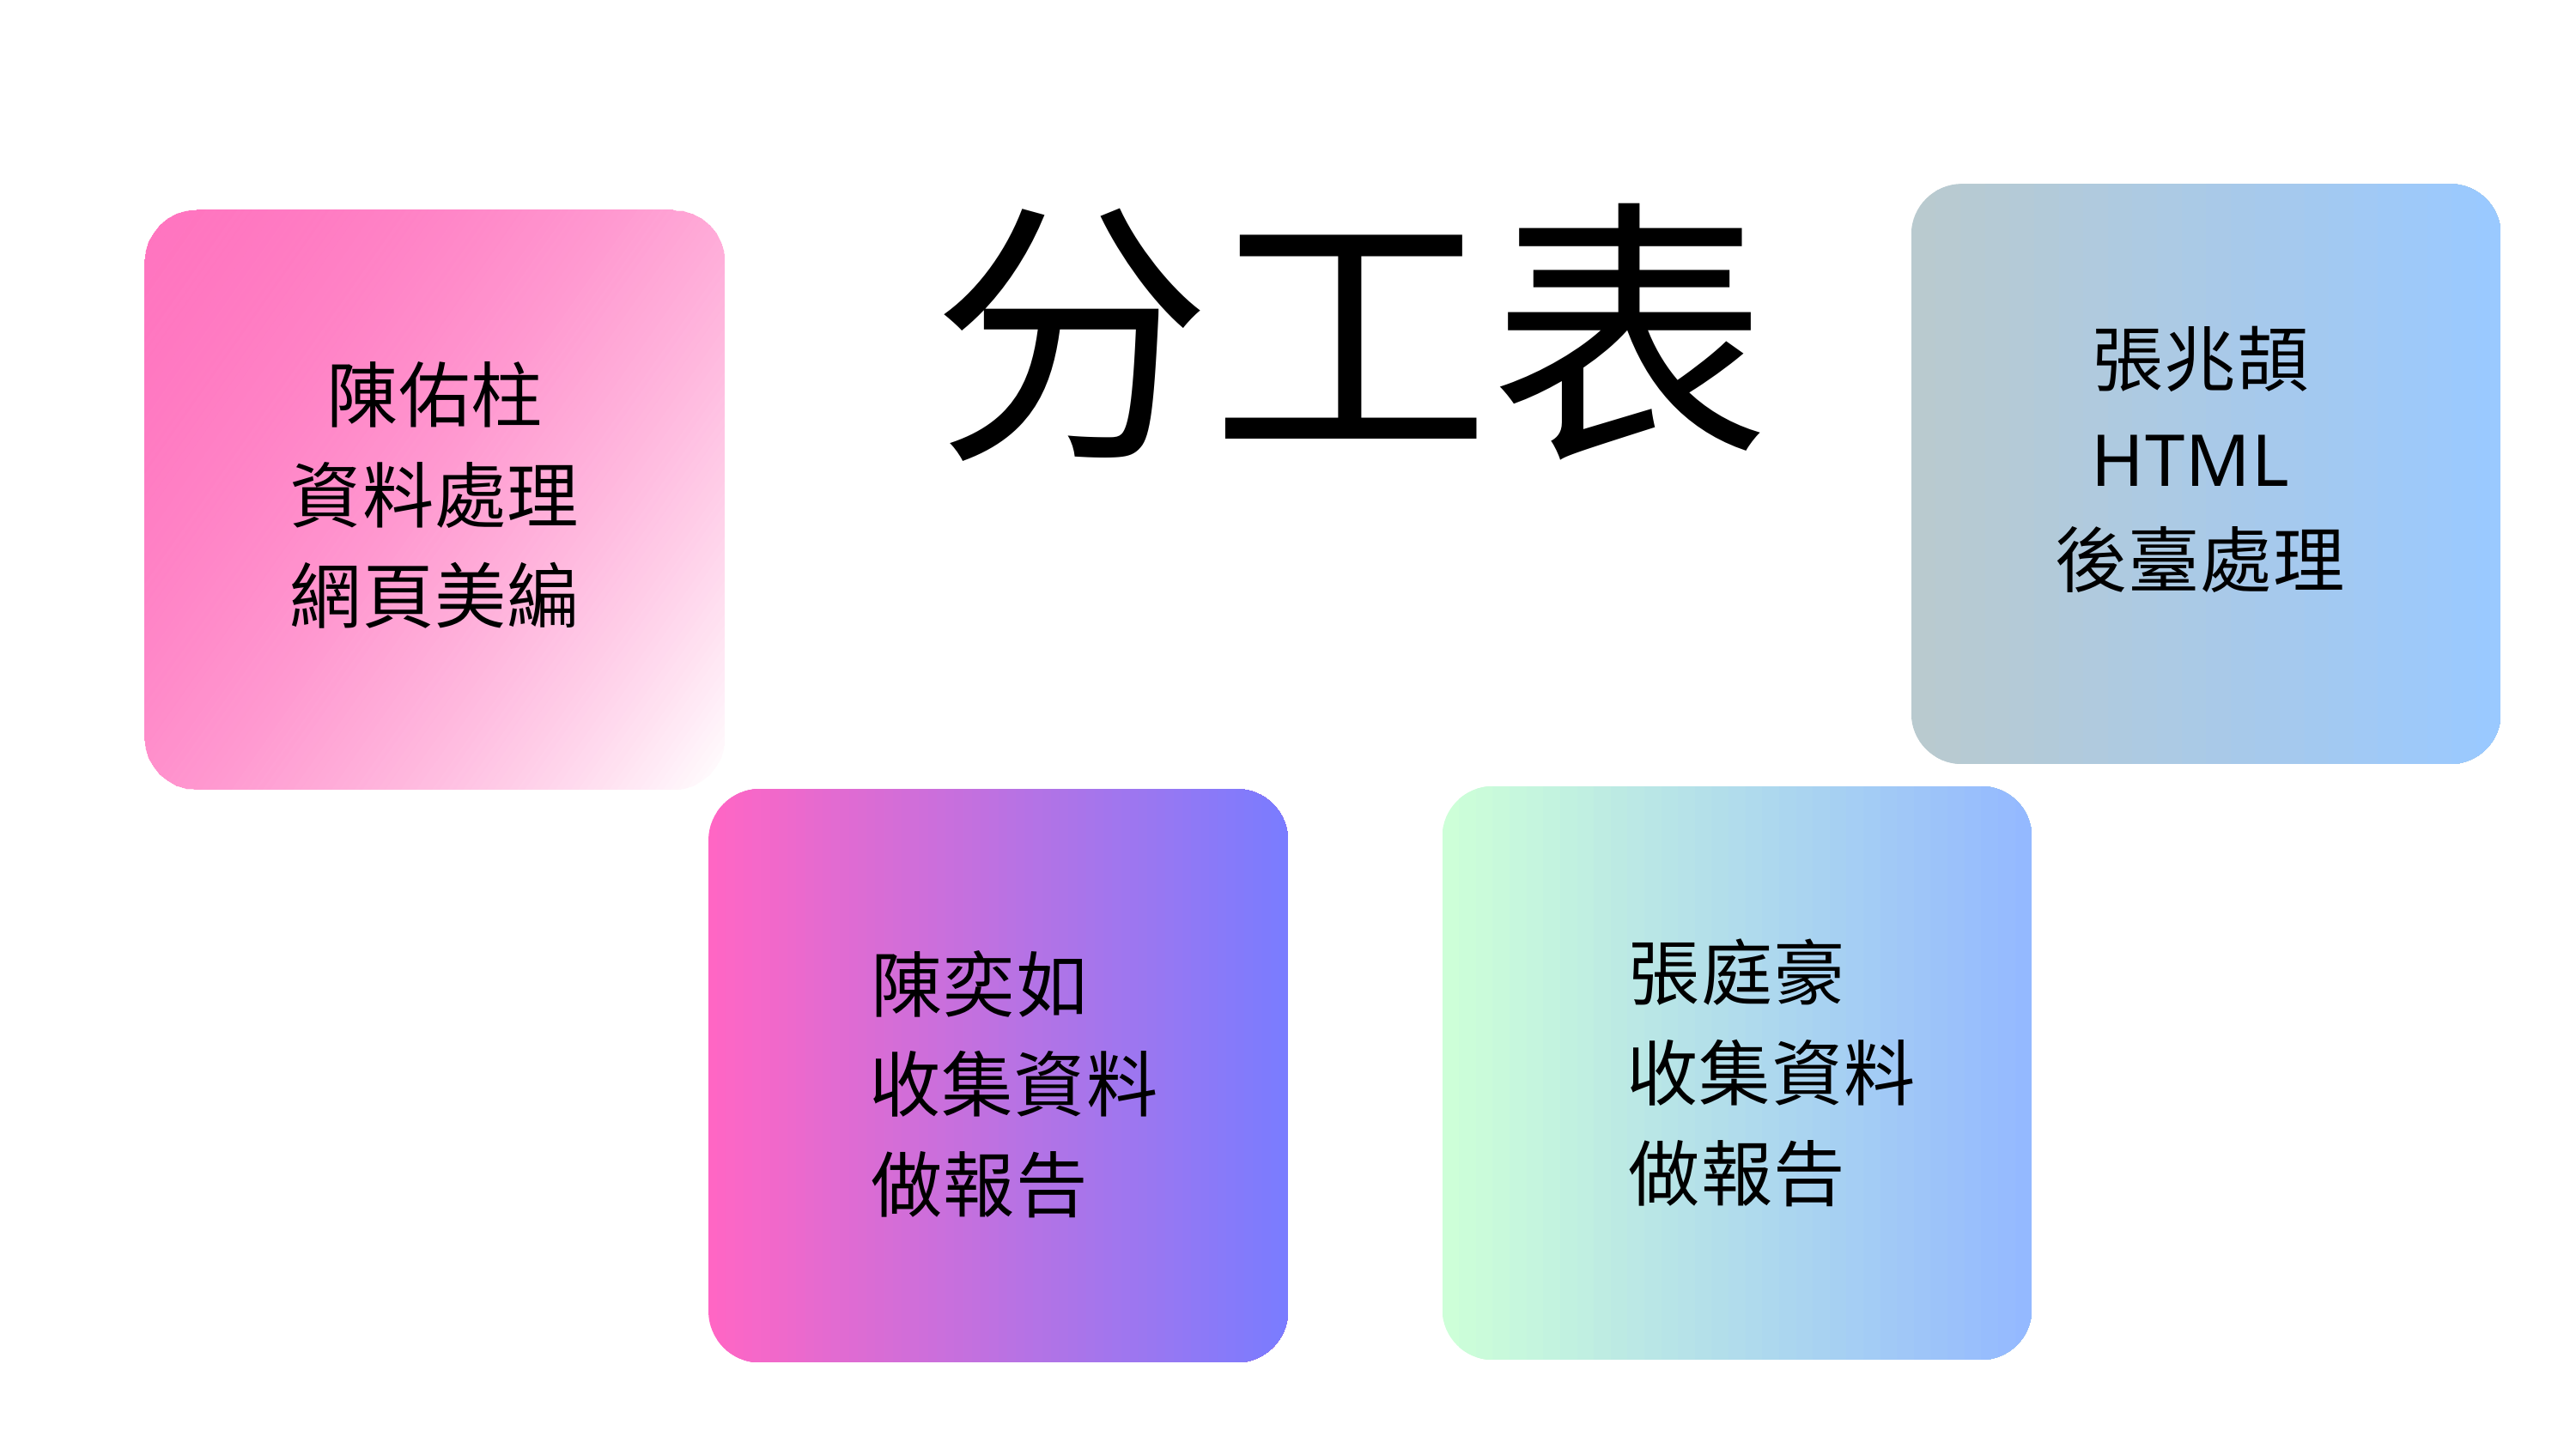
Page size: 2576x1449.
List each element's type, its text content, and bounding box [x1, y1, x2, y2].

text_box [1442, 785, 2032, 1361]
text_box 分工表 [898, 103, 1803, 494]
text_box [708, 788, 1289, 1363]
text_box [144, 209, 725, 790]
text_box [1911, 184, 2501, 765]
